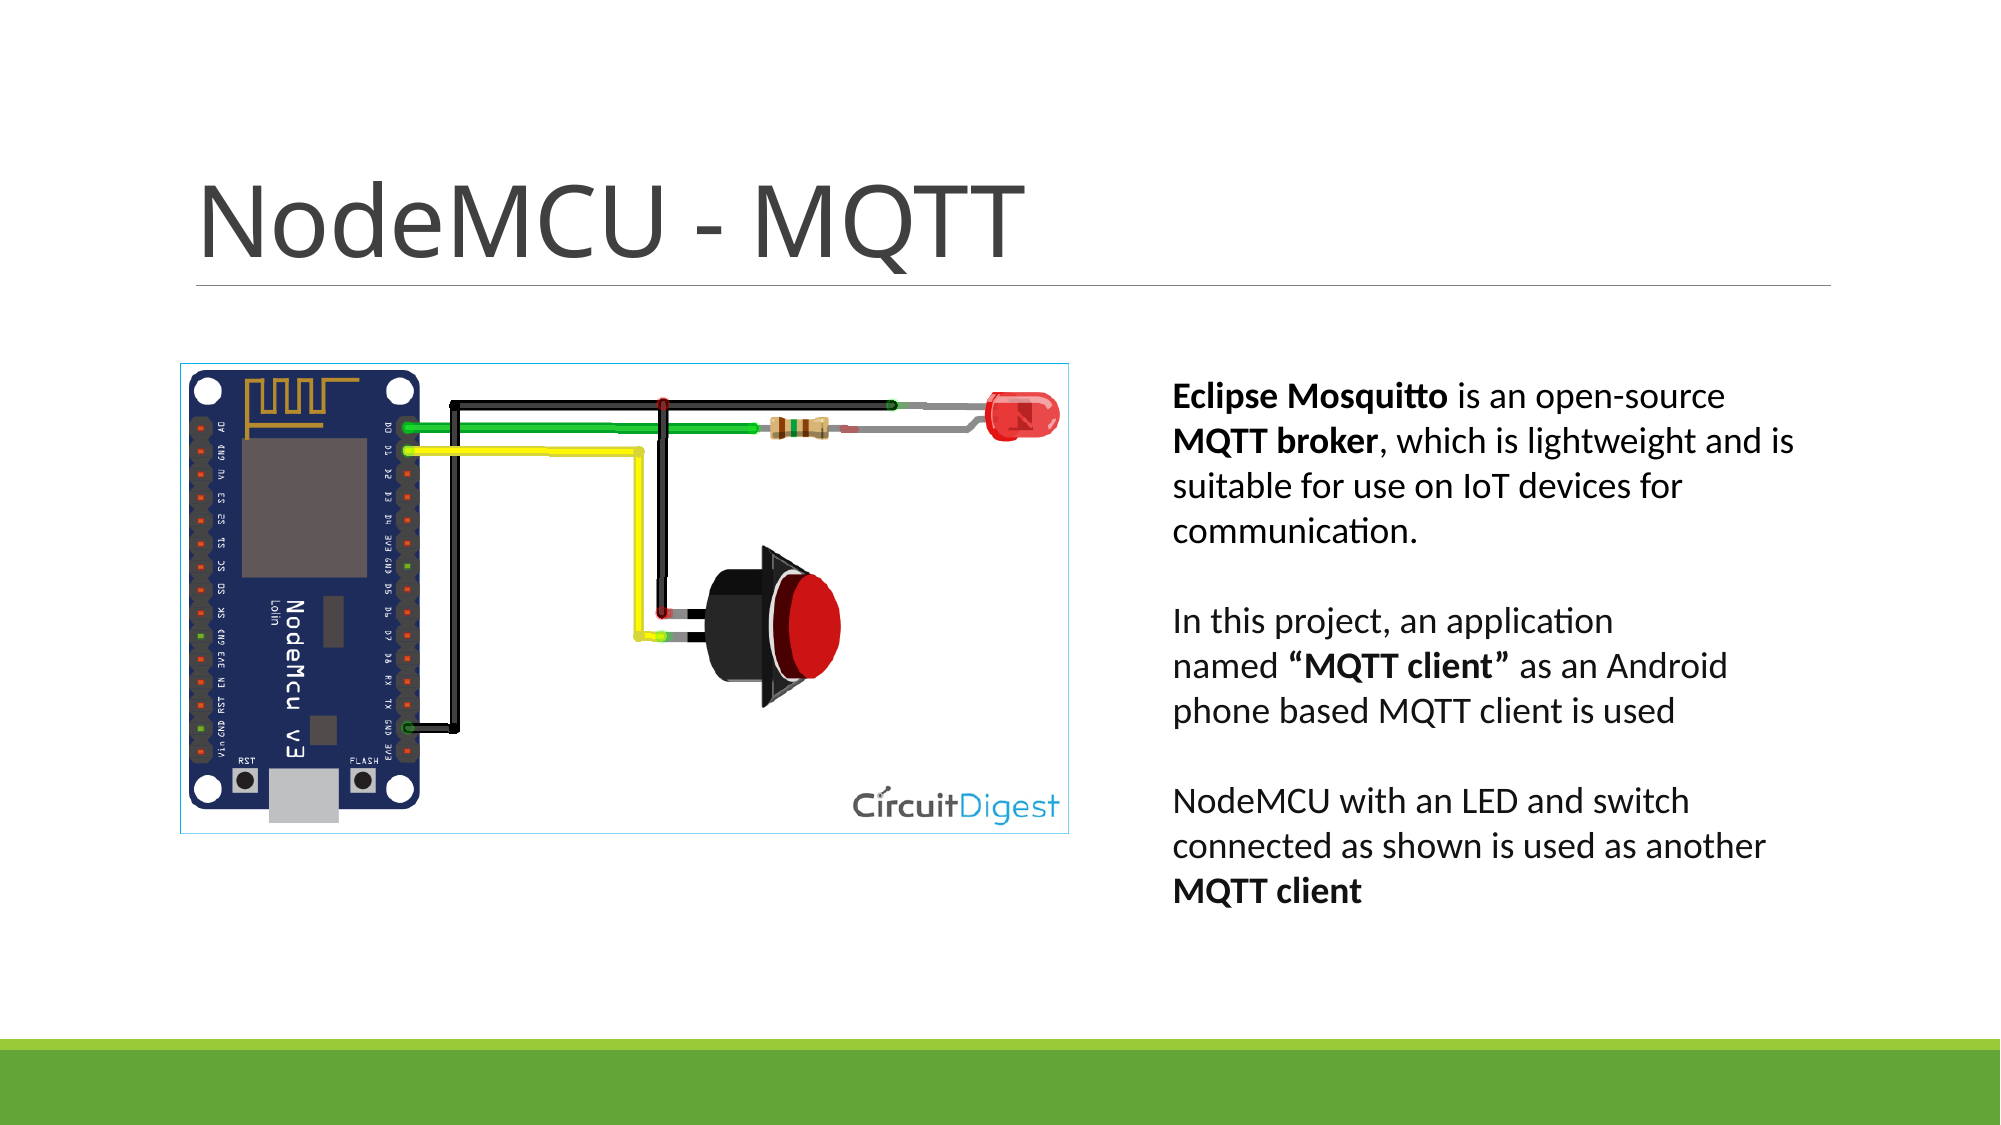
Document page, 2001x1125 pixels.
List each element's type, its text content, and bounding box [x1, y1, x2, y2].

text_box Eclipse Mosquitto is an open-source MQTT broker, which is lightweight and is suitable for use on IoT devices for communication. In this project, an application named “MQTT client” as an Android phone based MQTT client is used NodeMCU with an LED and switch connected as shown is used as another MQTT client [1158, 363, 1830, 1009]
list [179, 362, 1069, 834]
title NodeMCU - MQTT [180, 47, 1830, 285]
